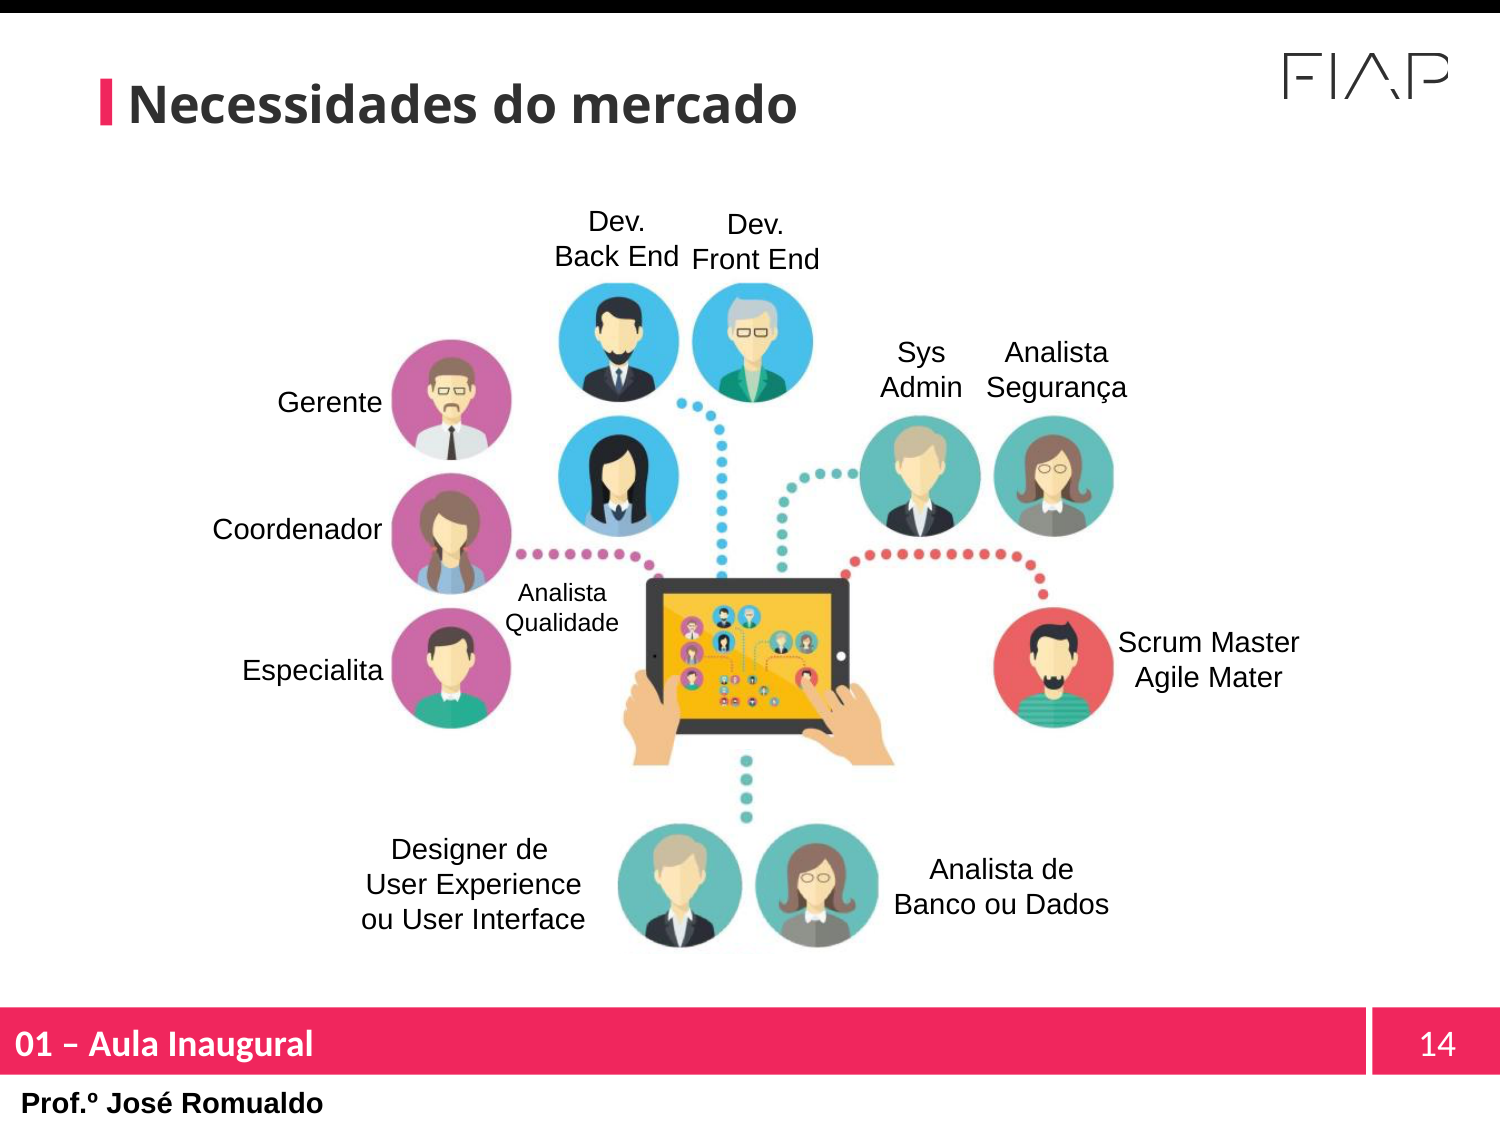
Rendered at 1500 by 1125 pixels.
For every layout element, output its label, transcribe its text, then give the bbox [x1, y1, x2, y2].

text_box Designer de User Experience ou User Interface [330, 904, 612, 944]
picture [193, 158, 1334, 954]
picture [1425, 53, 1448, 99]
text_box Analista de Banco ou Dados [890, 904, 1153, 929]
title Necessidades do mercado [112, 45, 1425, 161]
